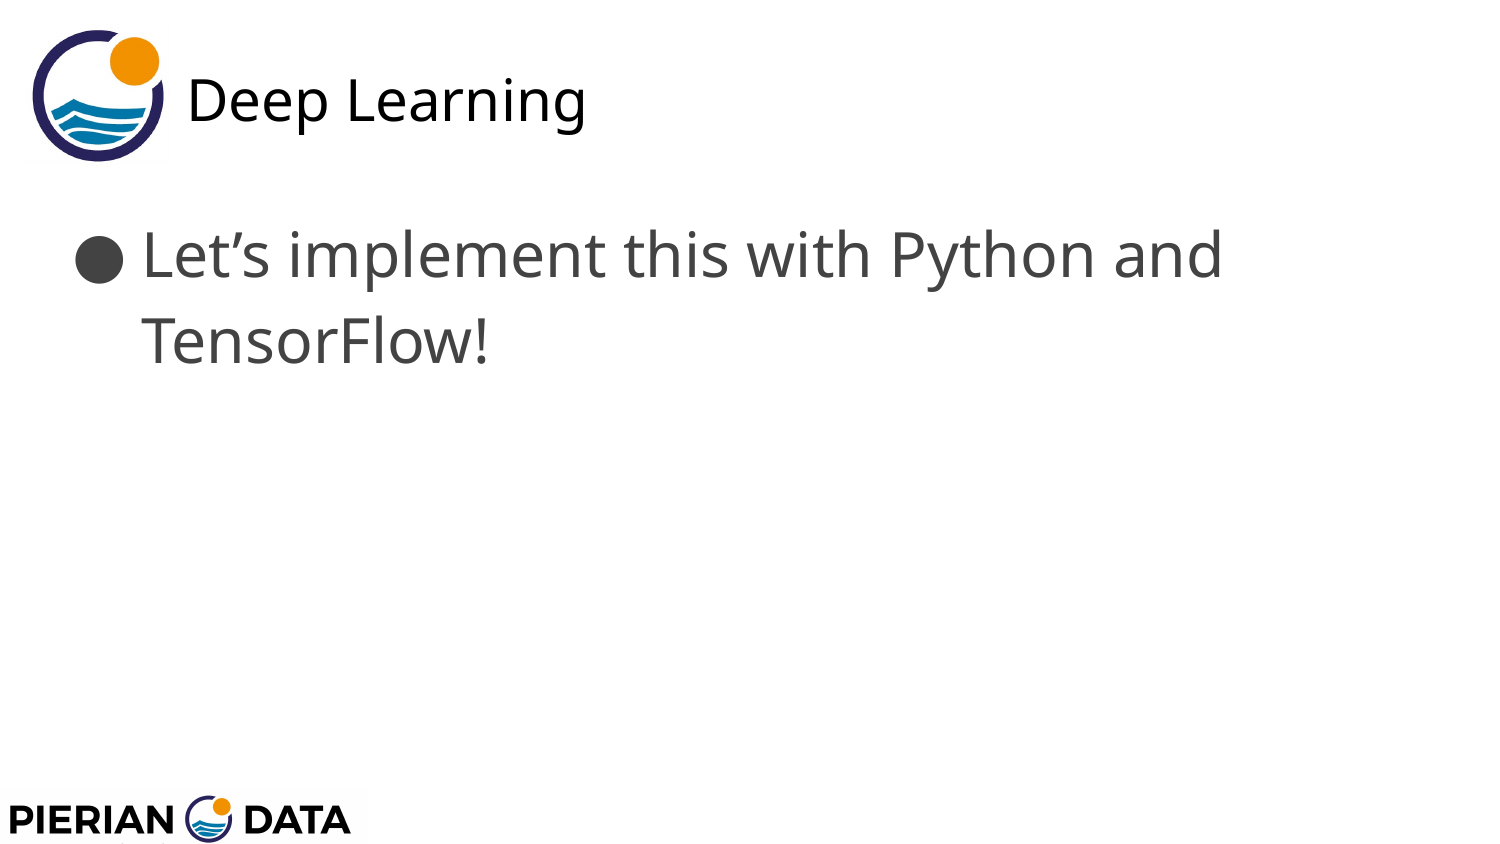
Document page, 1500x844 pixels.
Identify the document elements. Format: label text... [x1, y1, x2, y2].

title Deep Learning [176, 48, 1449, 143]
list Let’s implement this with Python and TensorFlow! [51, 189, 1449, 750]
picture [0, 787, 368, 844]
picture [24, 24, 172, 167]
